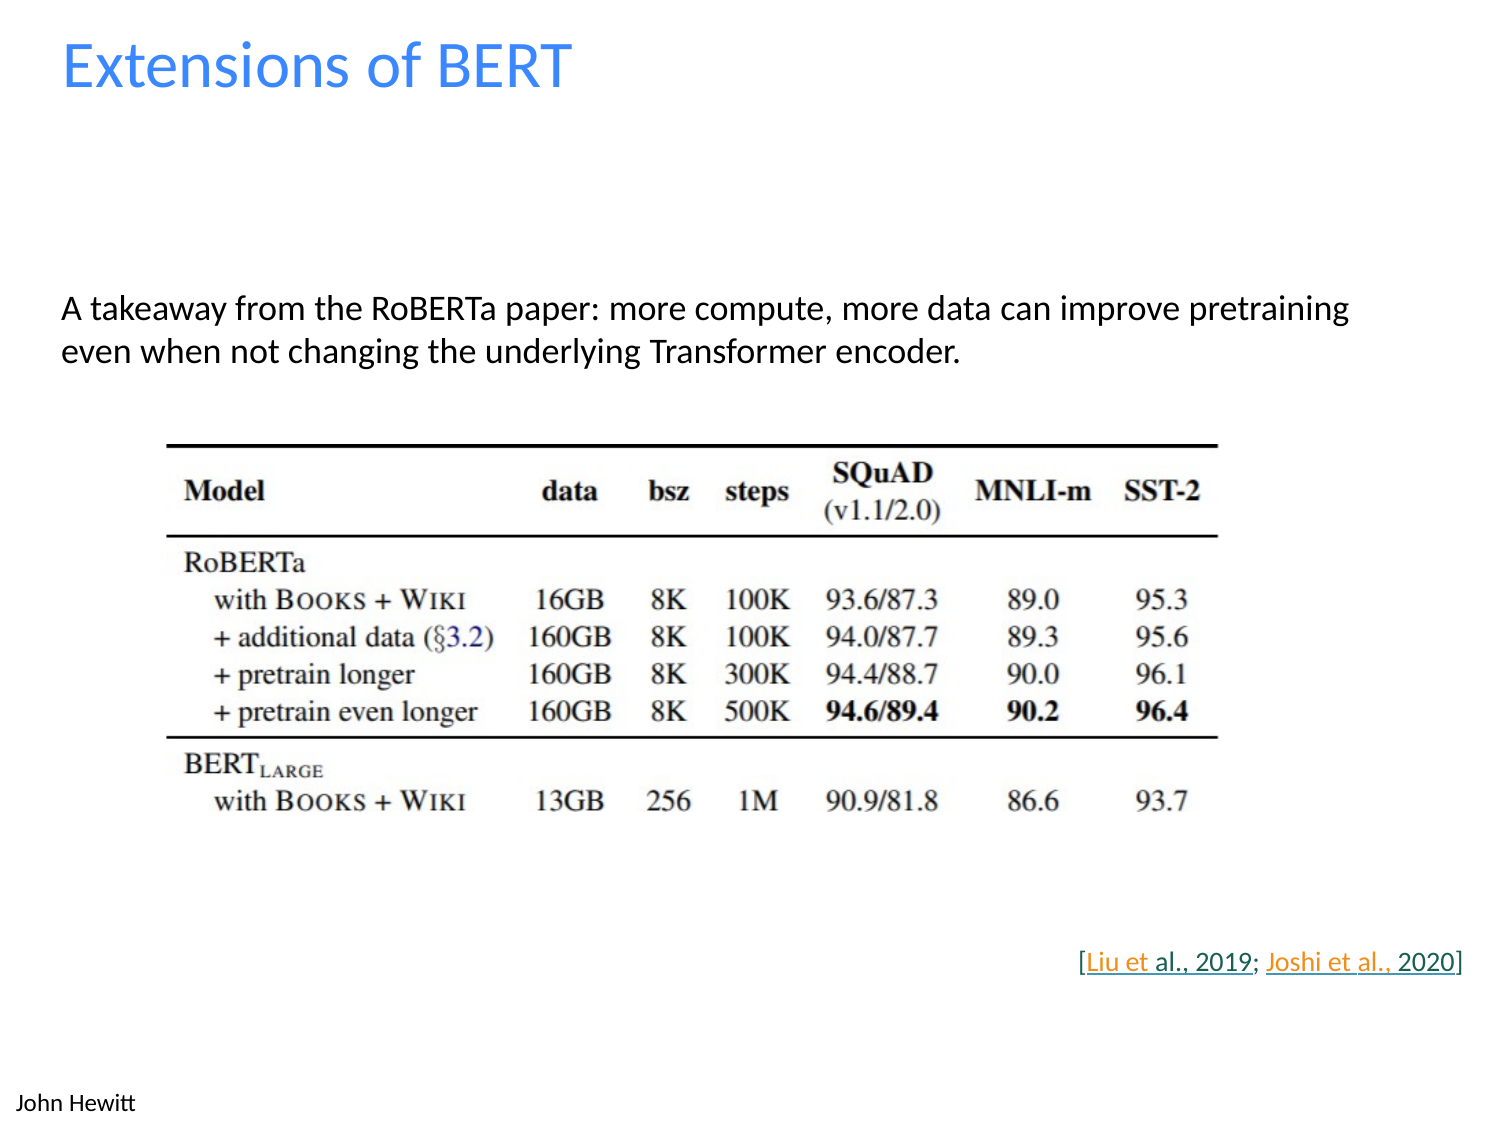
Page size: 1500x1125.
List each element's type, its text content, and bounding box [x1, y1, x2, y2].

text_box [Liu et al., 2019; Joshi et al., 2020] [1076, 948, 1468, 977]
text_box A takeaway from the RoBERTa paper: more compute, more data can improve pretraining even when not changing the underlying Transformer encoder. [59, 282, 1365, 371]
text_box John Hewitt [1, 1079, 152, 1125]
text_box [166, 444, 1219, 812]
title Extensions of BERT [62, 20, 1434, 102]
